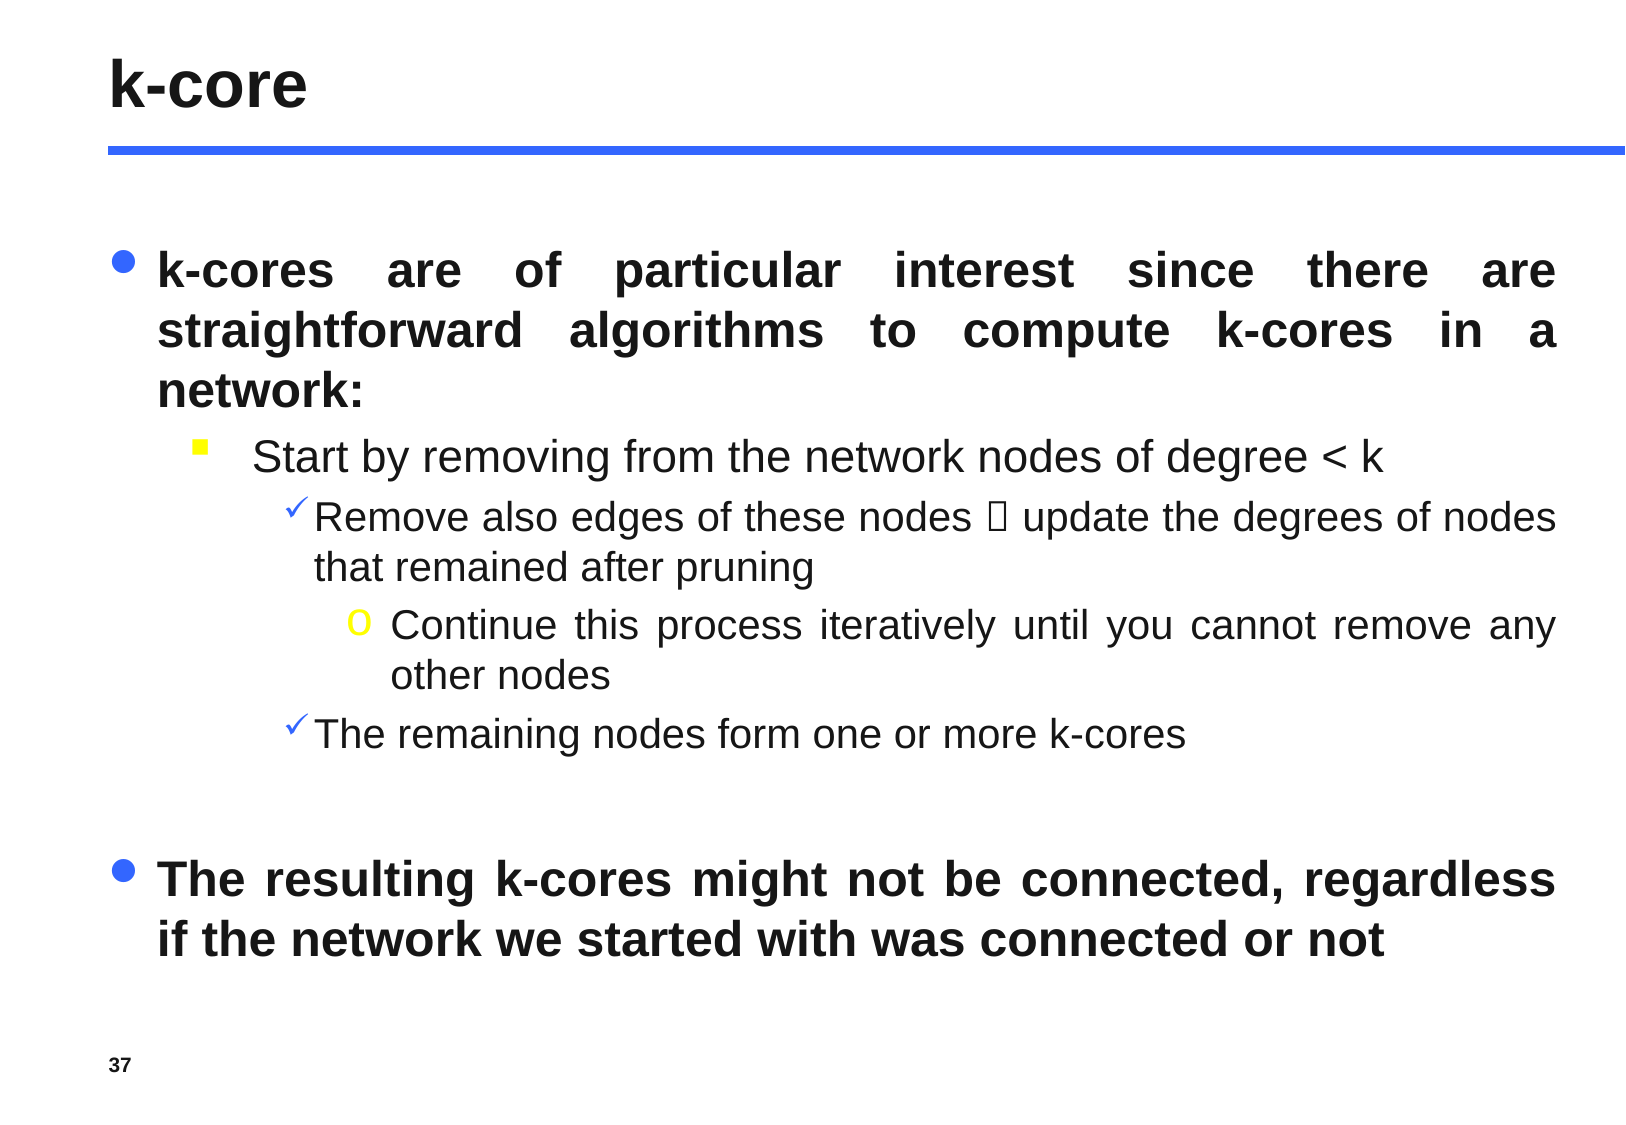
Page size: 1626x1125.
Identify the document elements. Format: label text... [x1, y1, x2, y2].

title k-core [108, 30, 1558, 131]
slide_number 37 [108, 1051, 188, 1077]
list k-cores are of particular interest since there are straightforward algorithms to compute k-cores in a network: Start by removing from the network nodes of degree < k Remove also edges of these nodes  update the degrees of nodes that remained after pruning Continue this process iteratively until you cannot remove any other nodes The remaining nodes form one or more k-cores The resulting k-cores might not be connected, regardless if the network we started with was connected or not [108, 237, 1558, 975]
